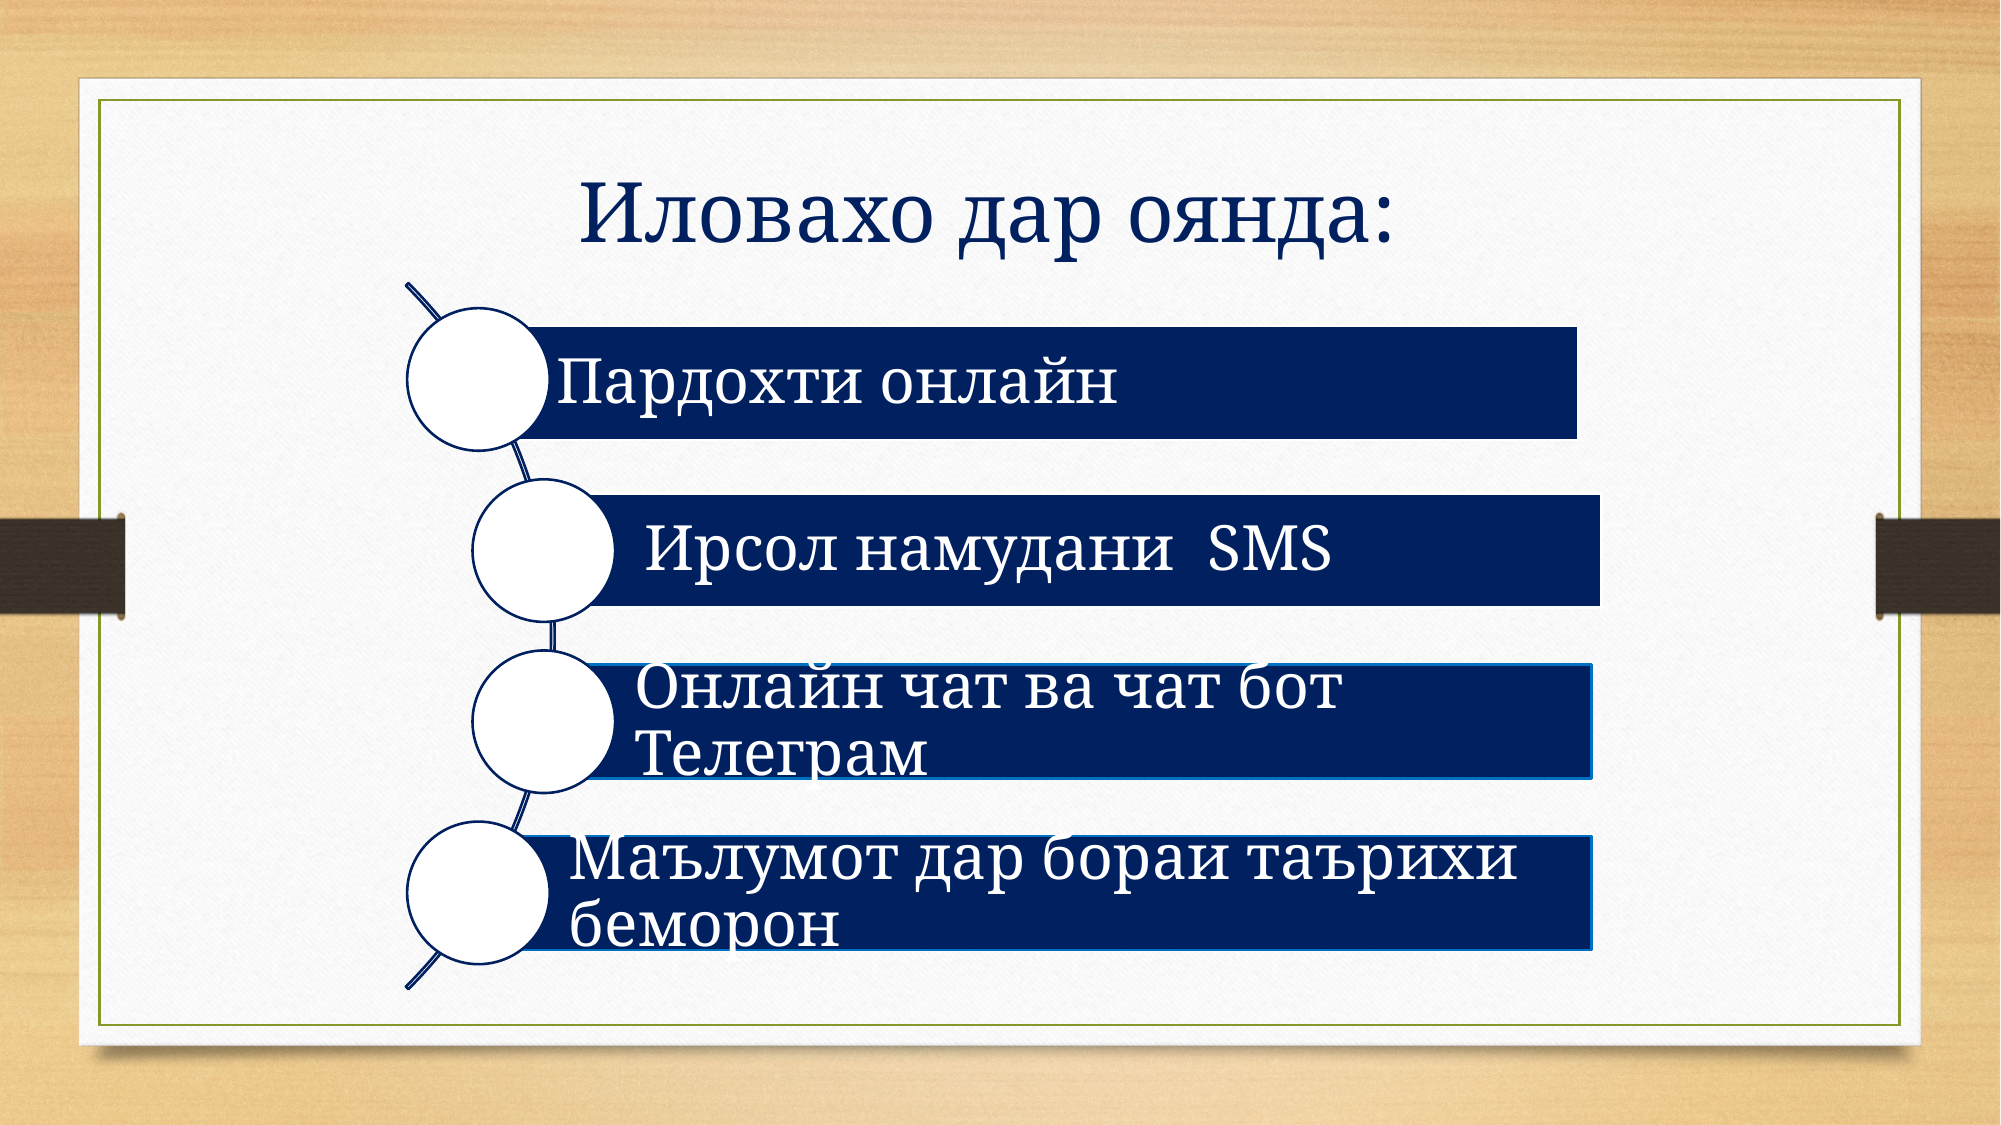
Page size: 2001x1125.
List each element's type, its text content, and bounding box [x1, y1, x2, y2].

picture [0, 0, 2001, 1125]
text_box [394, 265, 1602, 1008]
text_box Иловахо дар оянда: [212, 152, 1763, 268]
